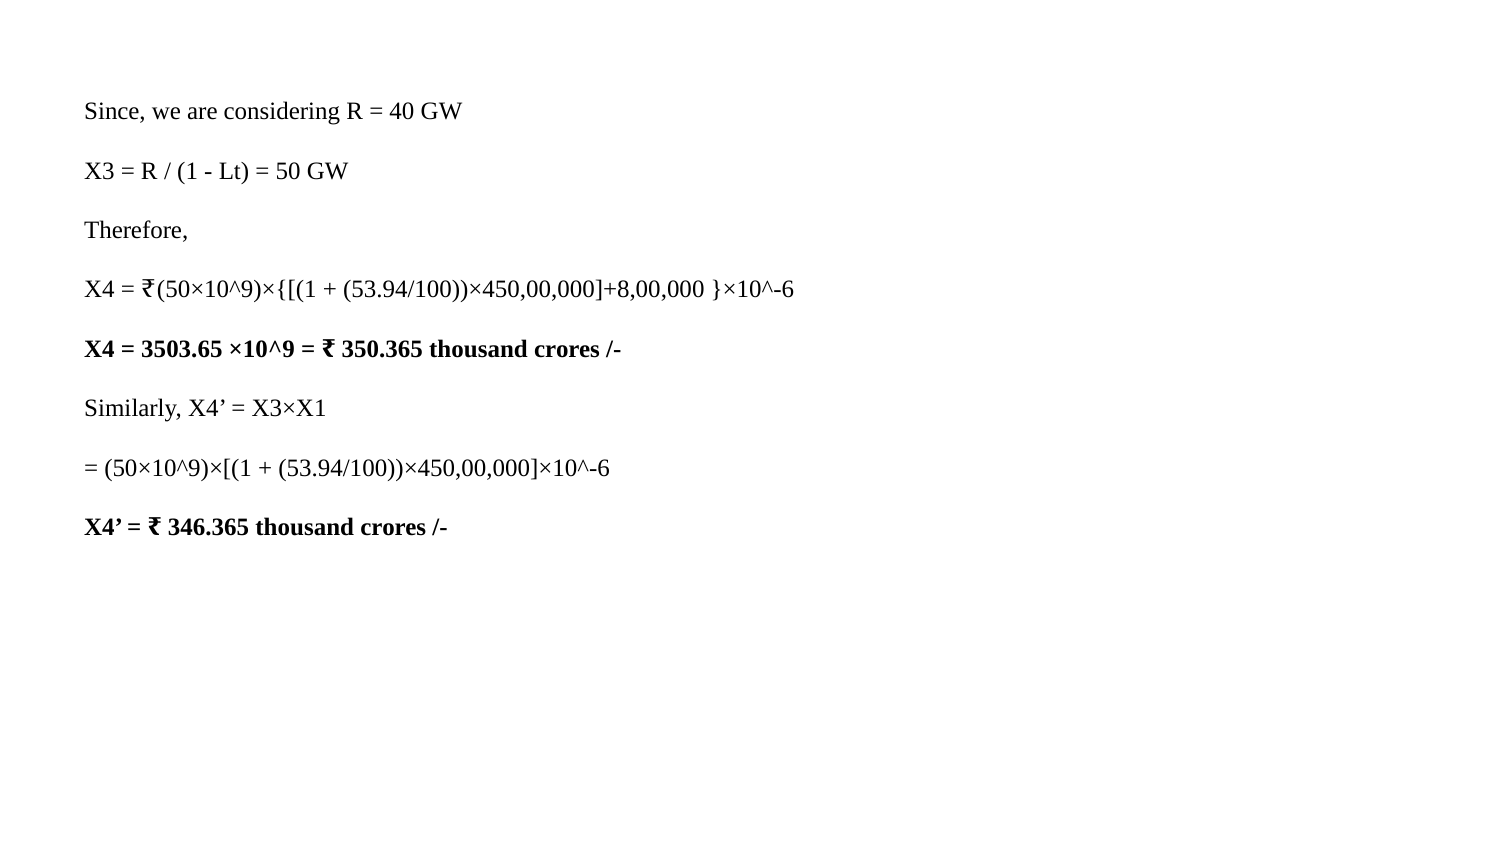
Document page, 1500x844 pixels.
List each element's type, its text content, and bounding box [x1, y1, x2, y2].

text_box Since, we are considering R = 40 GW X3 = R / (1 - Lt) = 50 GW Therefore, X4 = ₹(50×10^9)×{[(1 + (53.94/100))×450,00,000]+8,00,000 }×10^-6 X4 = 3503.65 ×10^9 = ₹ 350.365 thousand crores /- Similarly, X4’ = X3×X1 = (50×10^9)×[(1 + (53.94/100))×450,00,000]×10^-6 X4’ = ₹ 346.365 thousand crores /- [69, 75, 1367, 556]
